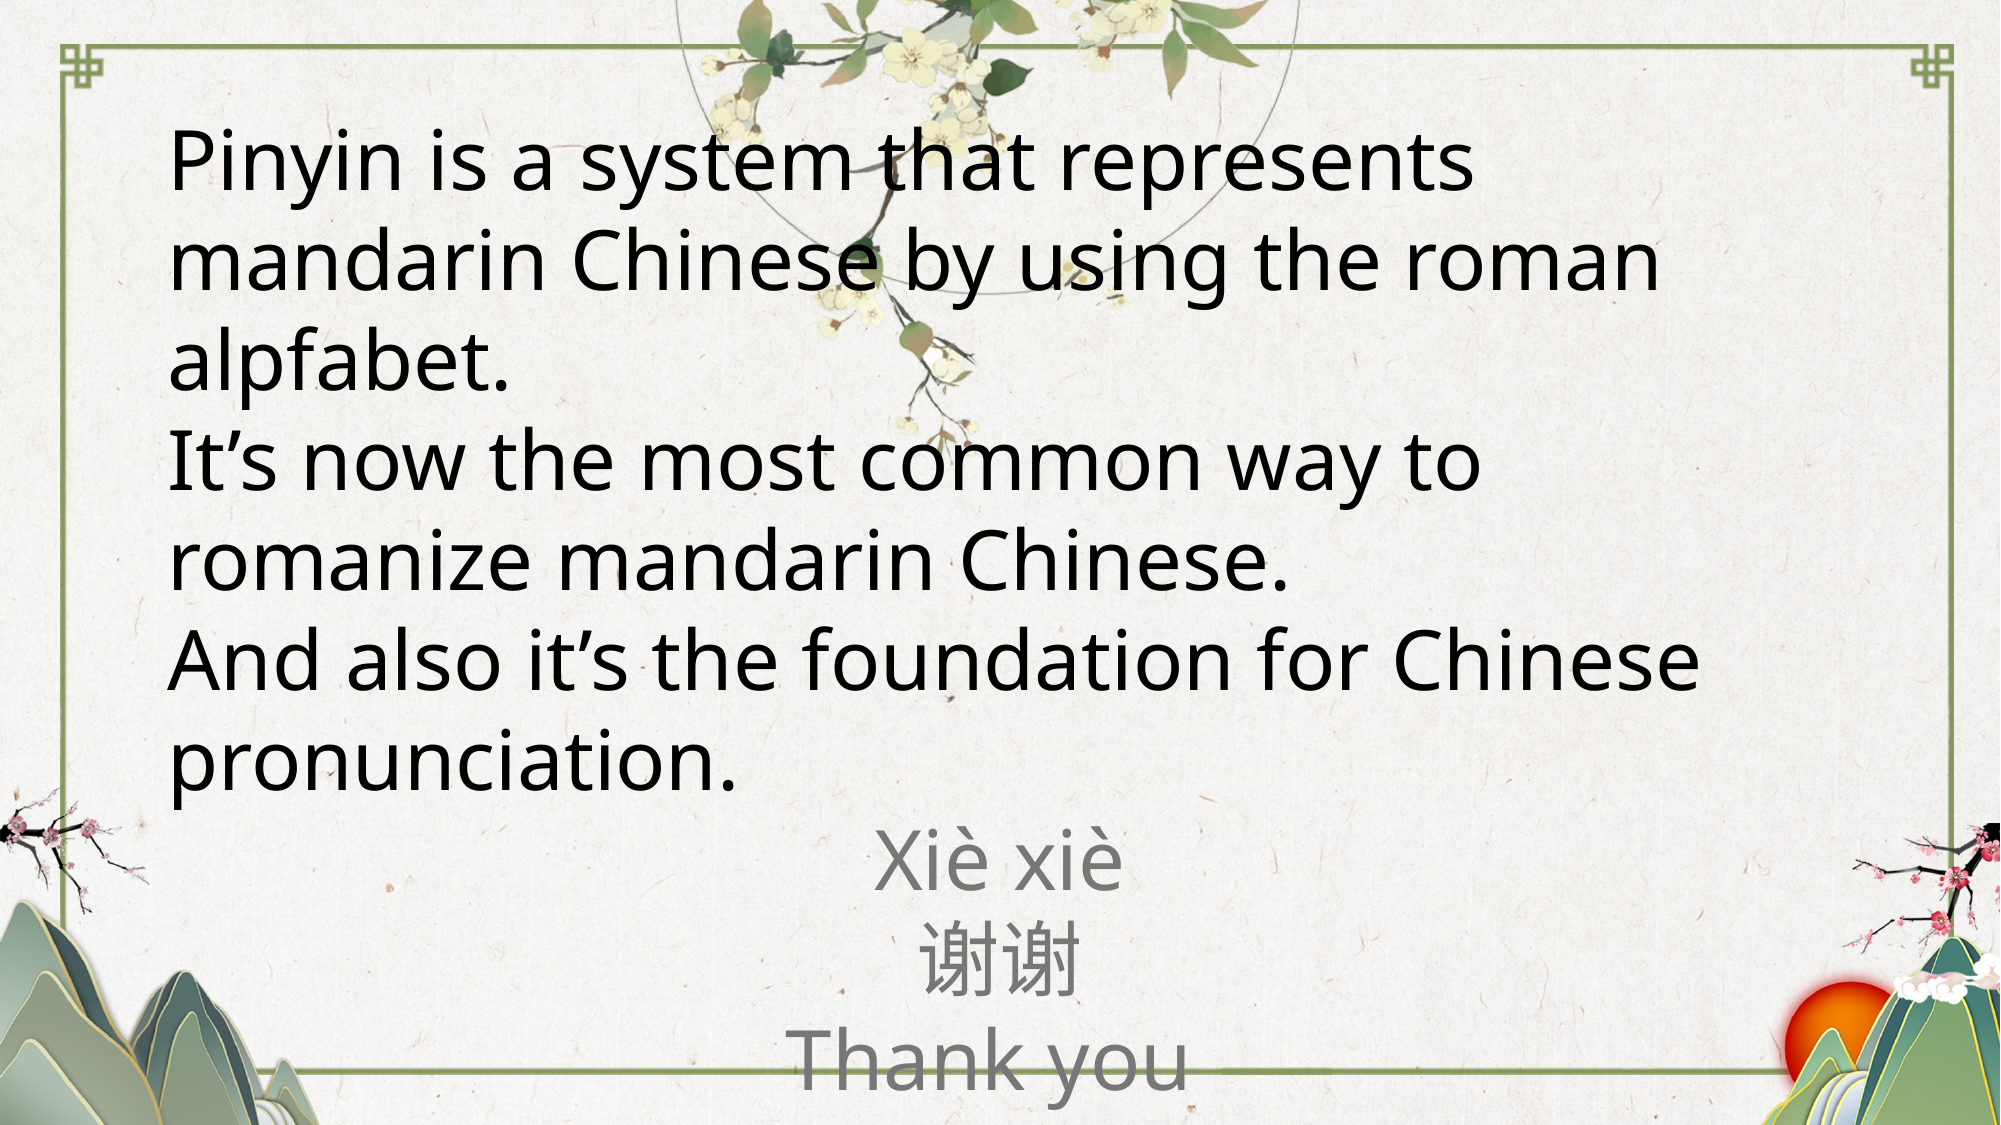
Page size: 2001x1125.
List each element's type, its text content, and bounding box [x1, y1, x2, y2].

picture [0, 0, 2000, 1125]
text_box Pinyin is a system that represents mandarin Chinese by using the roman alpfabet. It’s now the most common way to romanize mandarin Chinese. And also it’s the foundation for Chinese pronunciation. Xiè xiè 谢谢 Thank you [152, 100, 1848, 1115]
